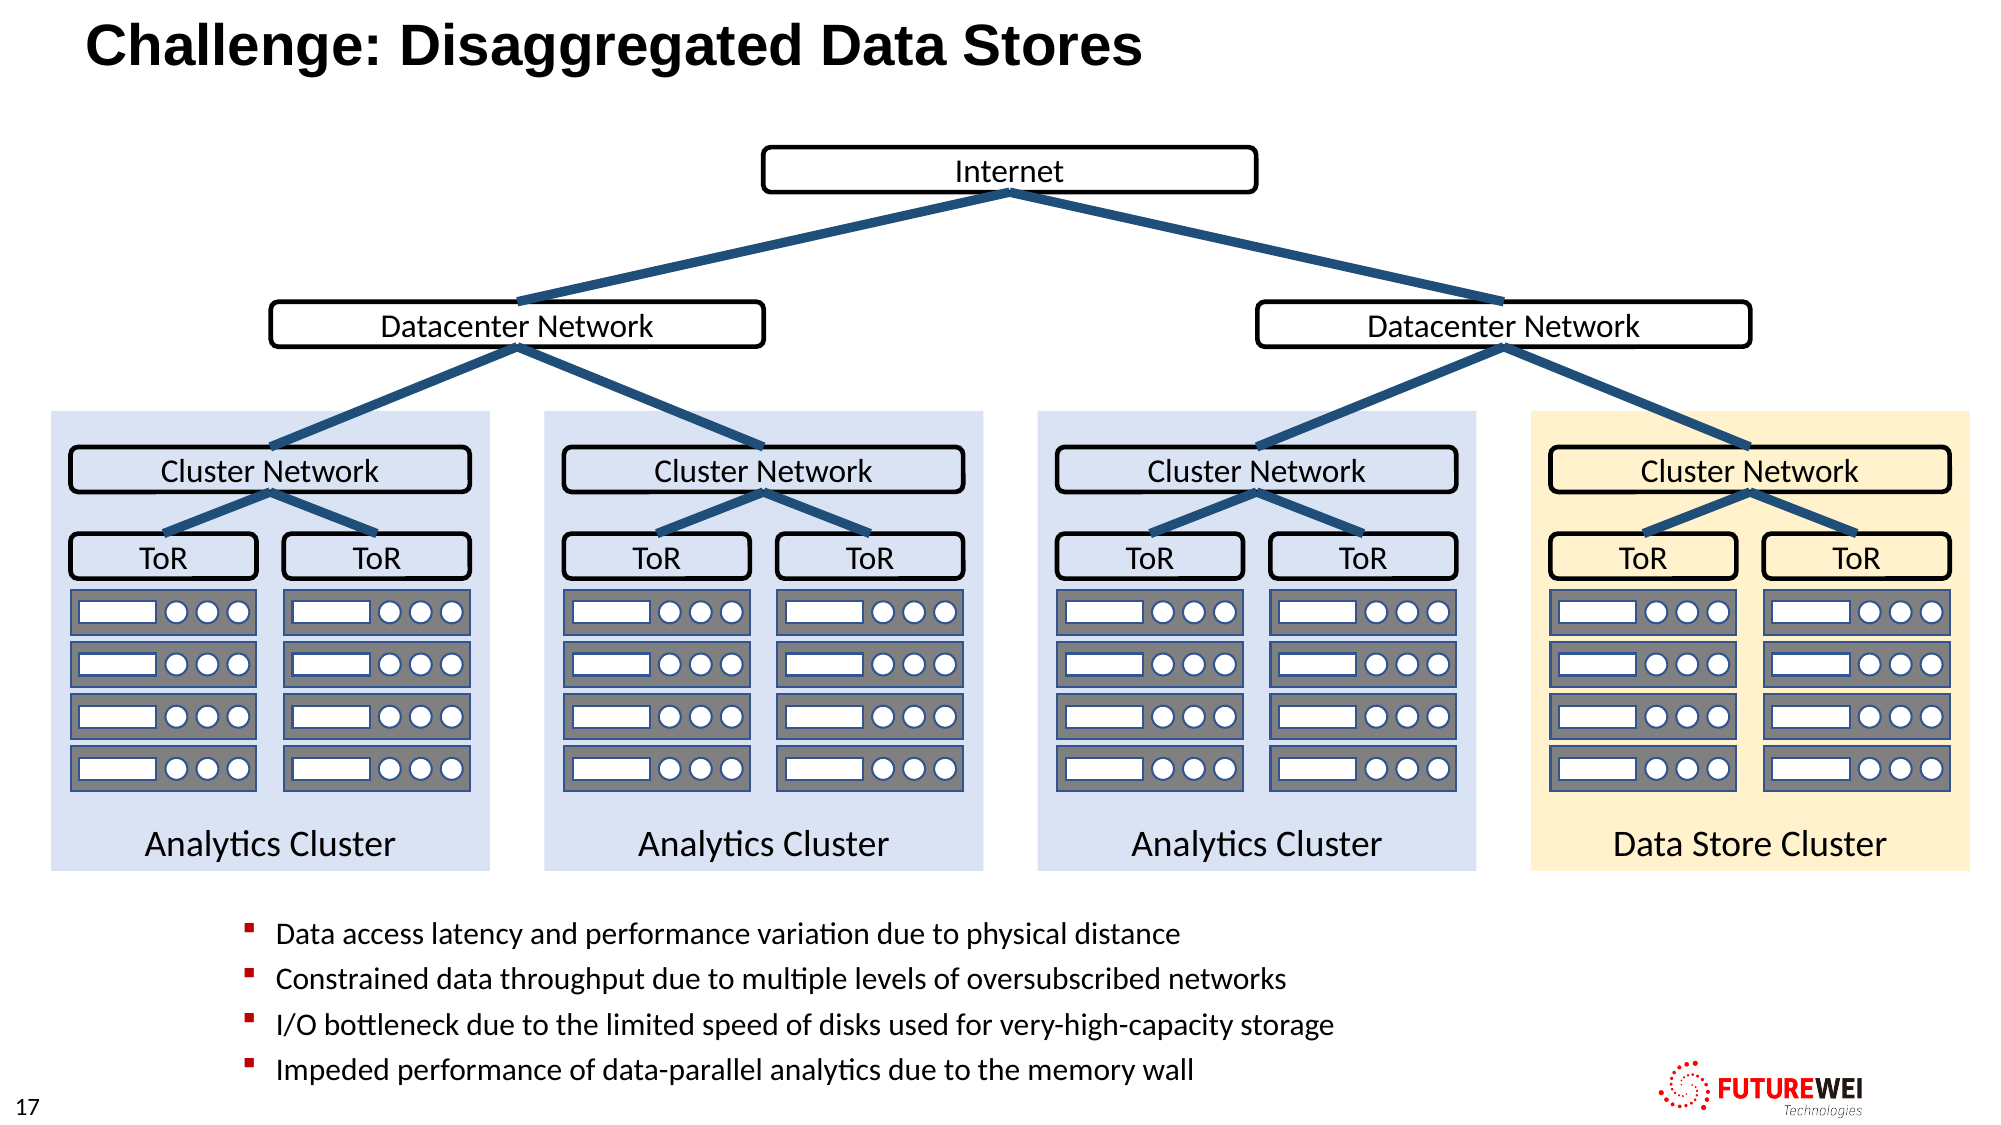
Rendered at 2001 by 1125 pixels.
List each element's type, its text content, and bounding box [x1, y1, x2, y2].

picture [1638, 1095, 1882, 1125]
title Challenge: Disaggregated Data Stores [70, 7, 1835, 100]
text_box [1037, 301, 1970, 871]
list Data access latency and performance variation due to physical distance Constrained data throughput due to multiple levels of oversubscribed networks I/O bottleneck due to the limited speed of disks used for very-high-capacity storage Impeded performance of data-parallel analytics due to the memory wall [227, 898, 1962, 1095]
slide_number 17 [0, 1083, 78, 1125]
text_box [517, 192, 1009, 302]
text_box Internet [762, 146, 1258, 192]
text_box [51, 301, 984, 871]
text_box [1009, 192, 1504, 302]
